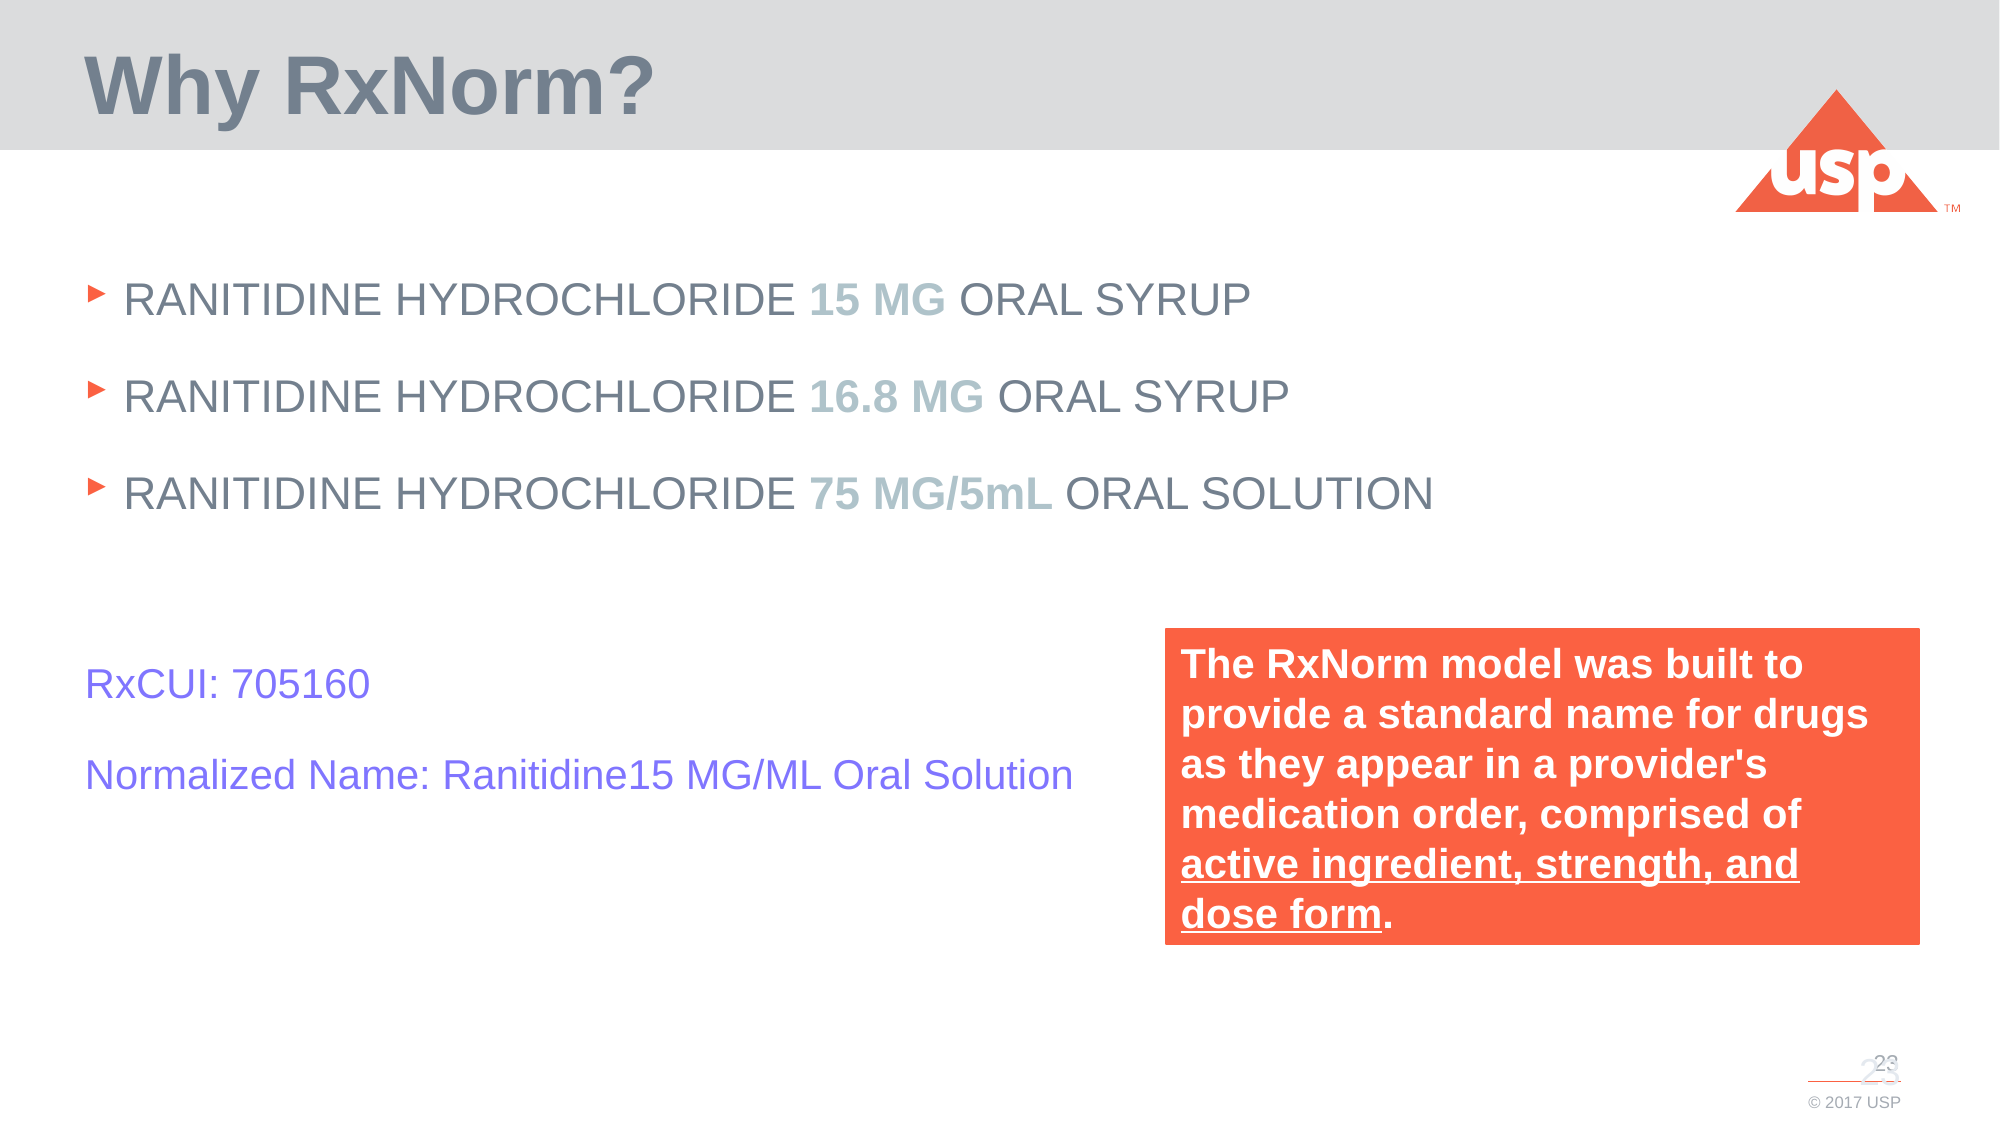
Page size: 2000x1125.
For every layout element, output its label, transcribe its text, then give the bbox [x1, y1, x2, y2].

picture [1735, 89, 1960, 212]
text_box The RxNorm model was built to provide a standard name for drugs as they appear in a provider's medication order, comprised of active ingredient, strength, and dose form. [1164, 627, 1922, 946]
slide_number 23 [1839, 1037, 1973, 1113]
title Why RxNorm? [69, 12, 1776, 150]
list RANITIDINE HYDROCHLORIDE 15 MG ORAL SYRUP RANITIDINE HYDROCHLORIDE 16.8 MG ORAL SYRUP RANITIDINE HYDROCHLORIDE 75 MG/5mL ORAL SOLUTION RxCUI: 705160 Normalized Name: Ranitidine15 MG/ML Oral Solution [69, 262, 1920, 1010]
